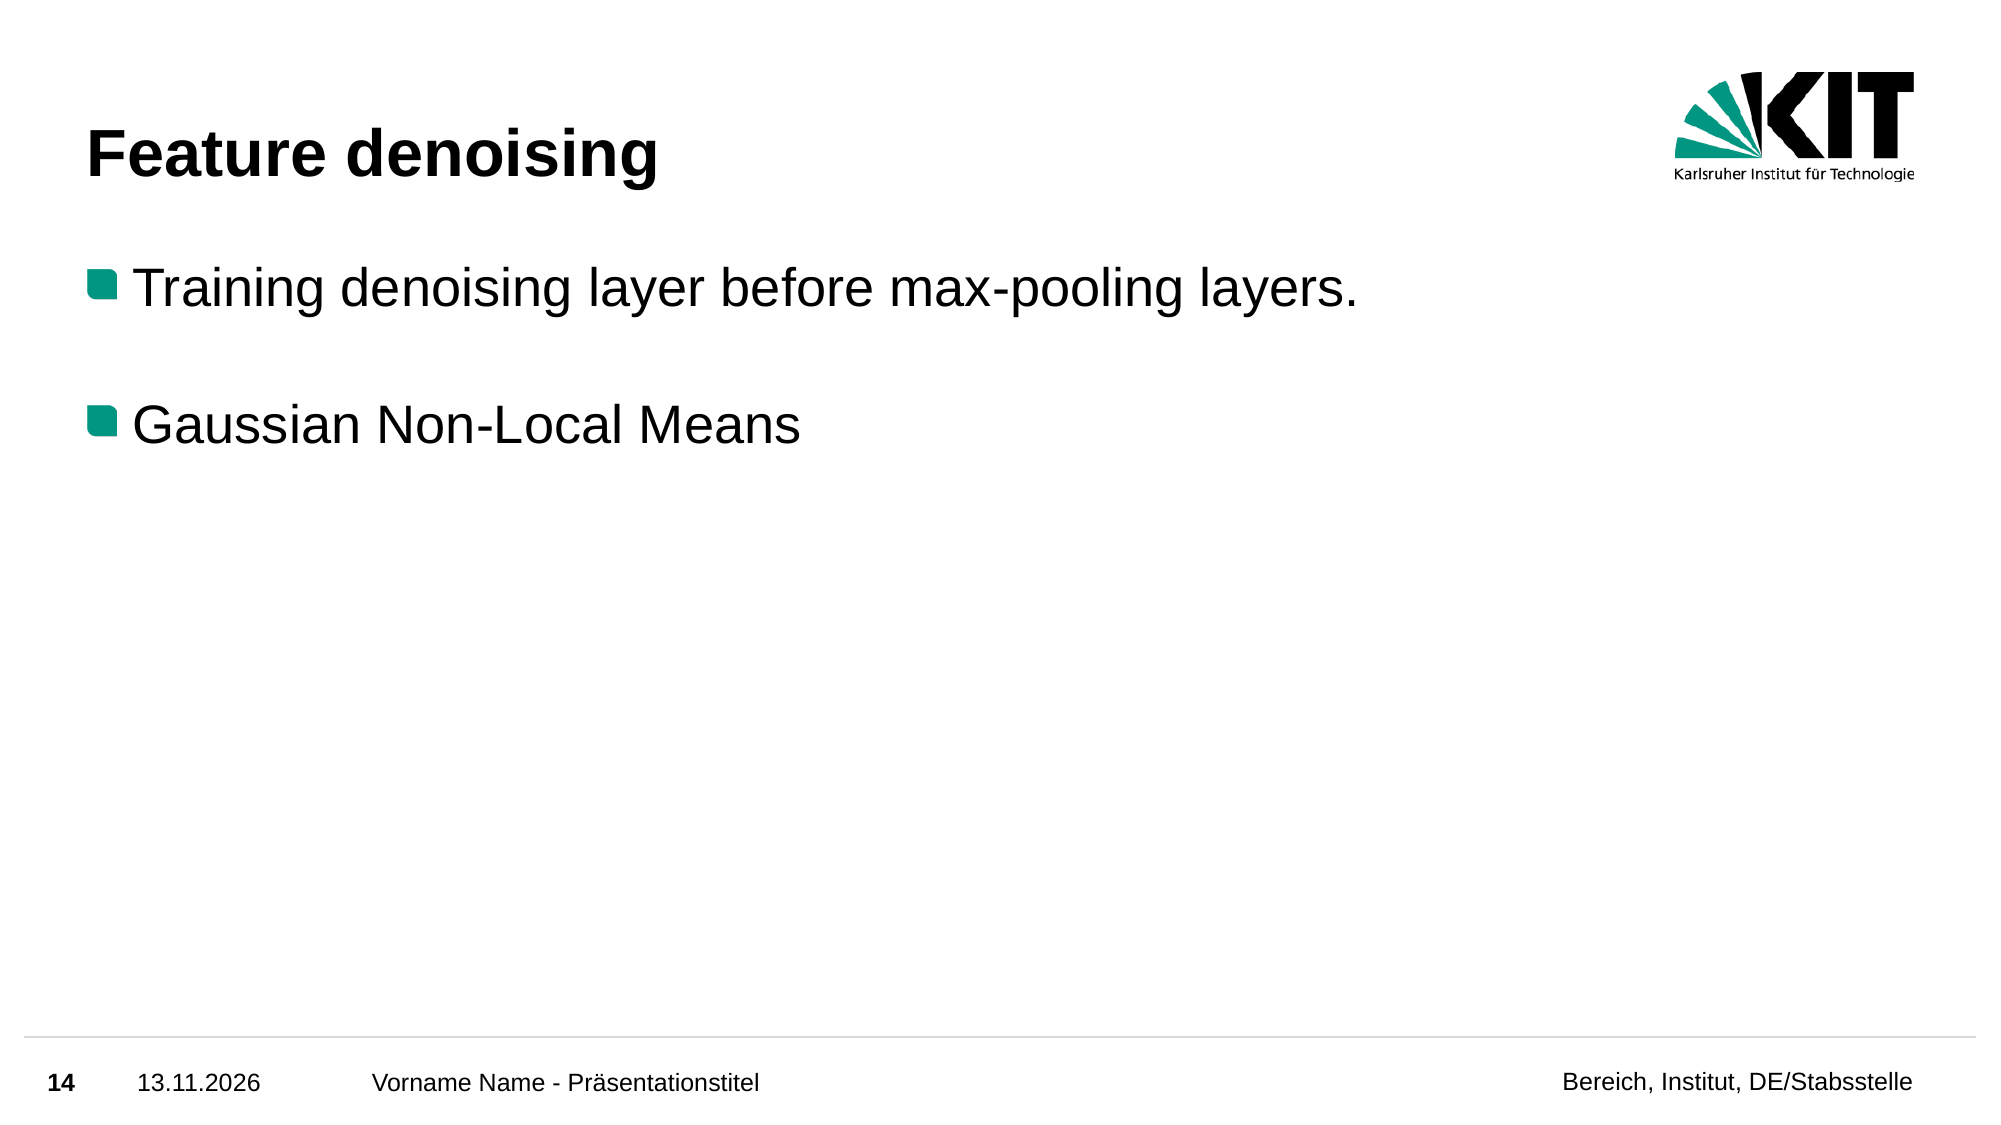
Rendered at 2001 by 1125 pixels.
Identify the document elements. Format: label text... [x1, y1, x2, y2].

slide_number 14 [47, 1038, 119, 1125]
picture [87, 405, 117, 440]
title Feature denoising [86, 64, 1589, 191]
picture [87, 269, 117, 303]
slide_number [137, 1038, 362, 1125]
picture [1675, 72, 1914, 182]
